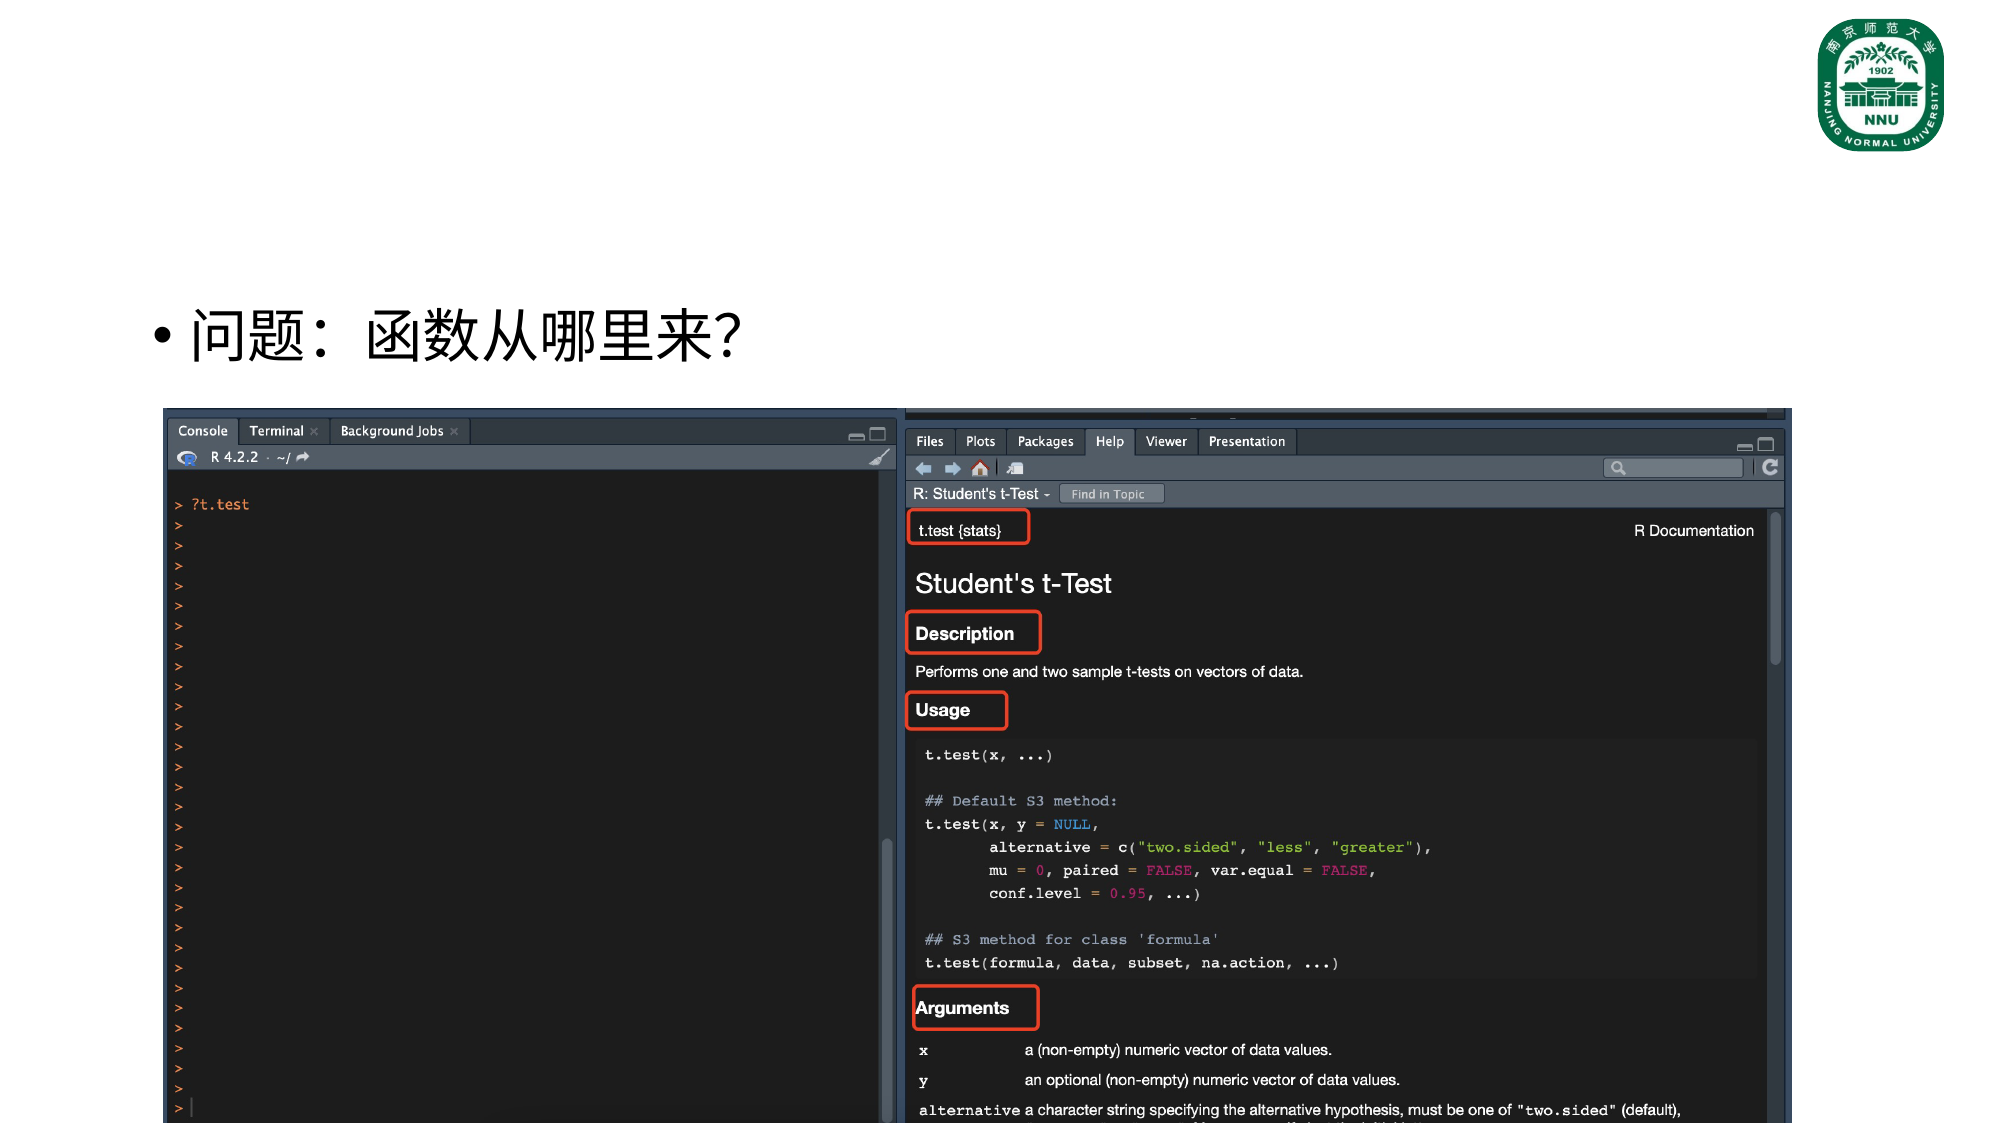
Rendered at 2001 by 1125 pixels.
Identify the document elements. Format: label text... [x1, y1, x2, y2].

list 问题：函数从哪里来？ [137, 299, 1863, 1014]
picture [1817, 18, 1944, 152]
picture [163, 408, 1792, 1123]
